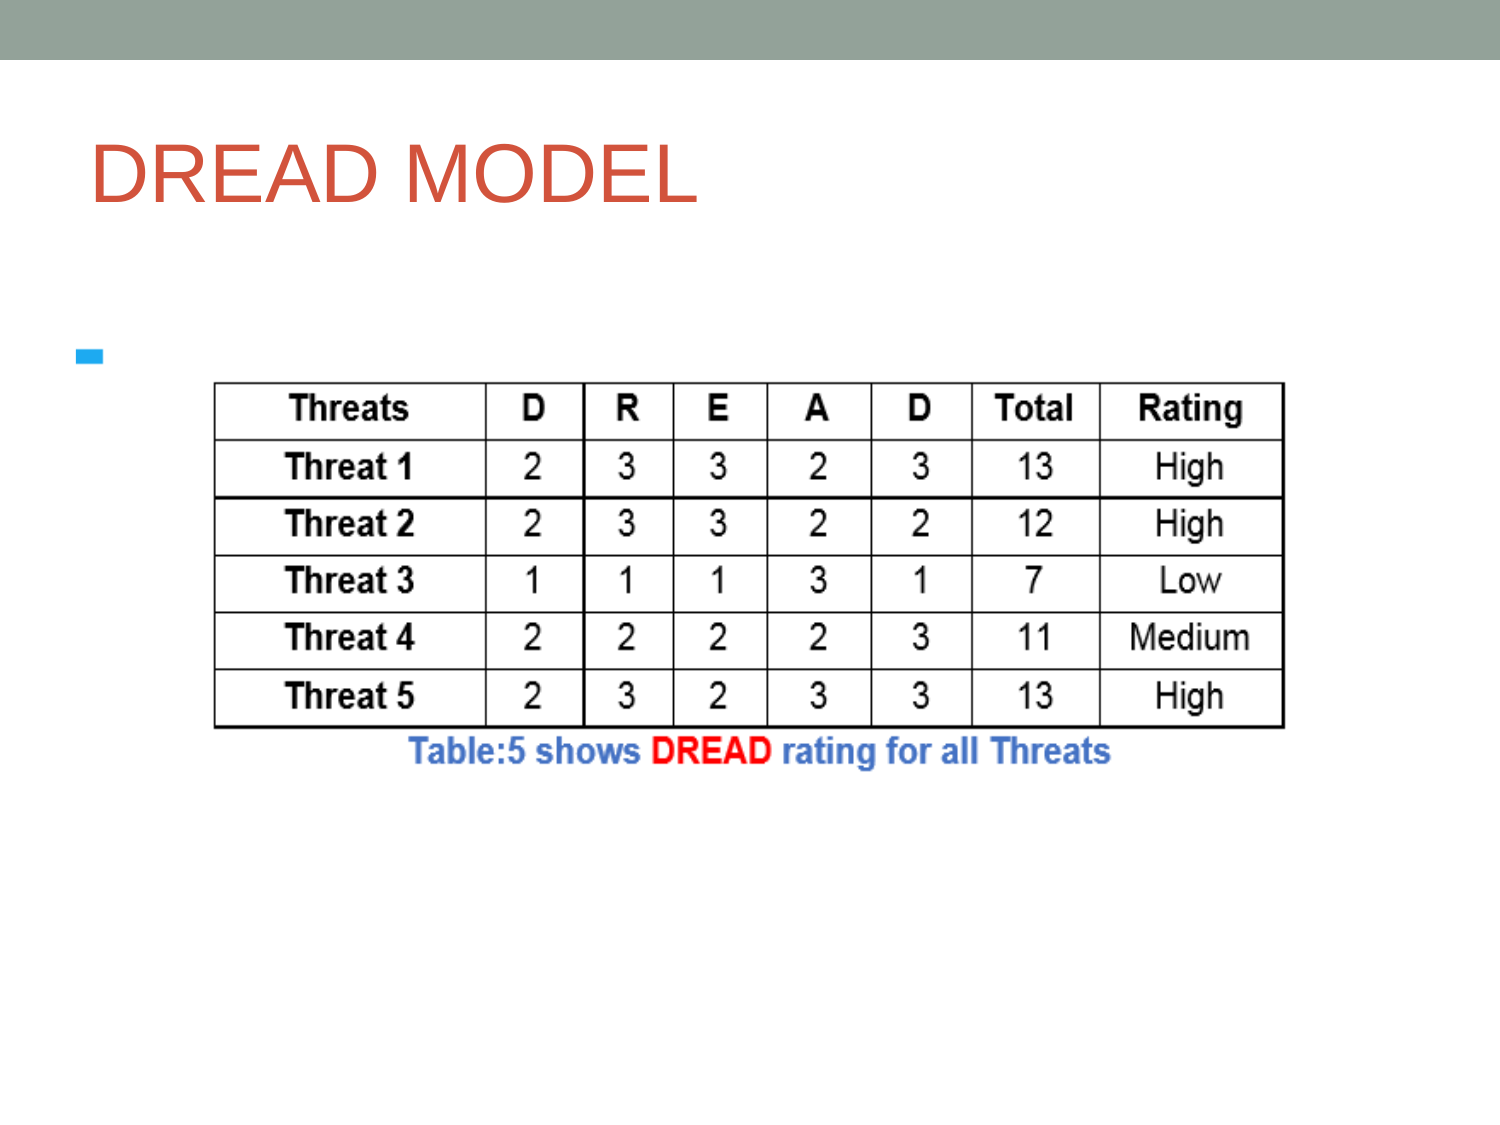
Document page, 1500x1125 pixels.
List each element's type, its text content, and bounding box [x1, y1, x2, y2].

title DREAD MODEL [75, 87, 1425, 250]
picture [75, 312, 1413, 848]
